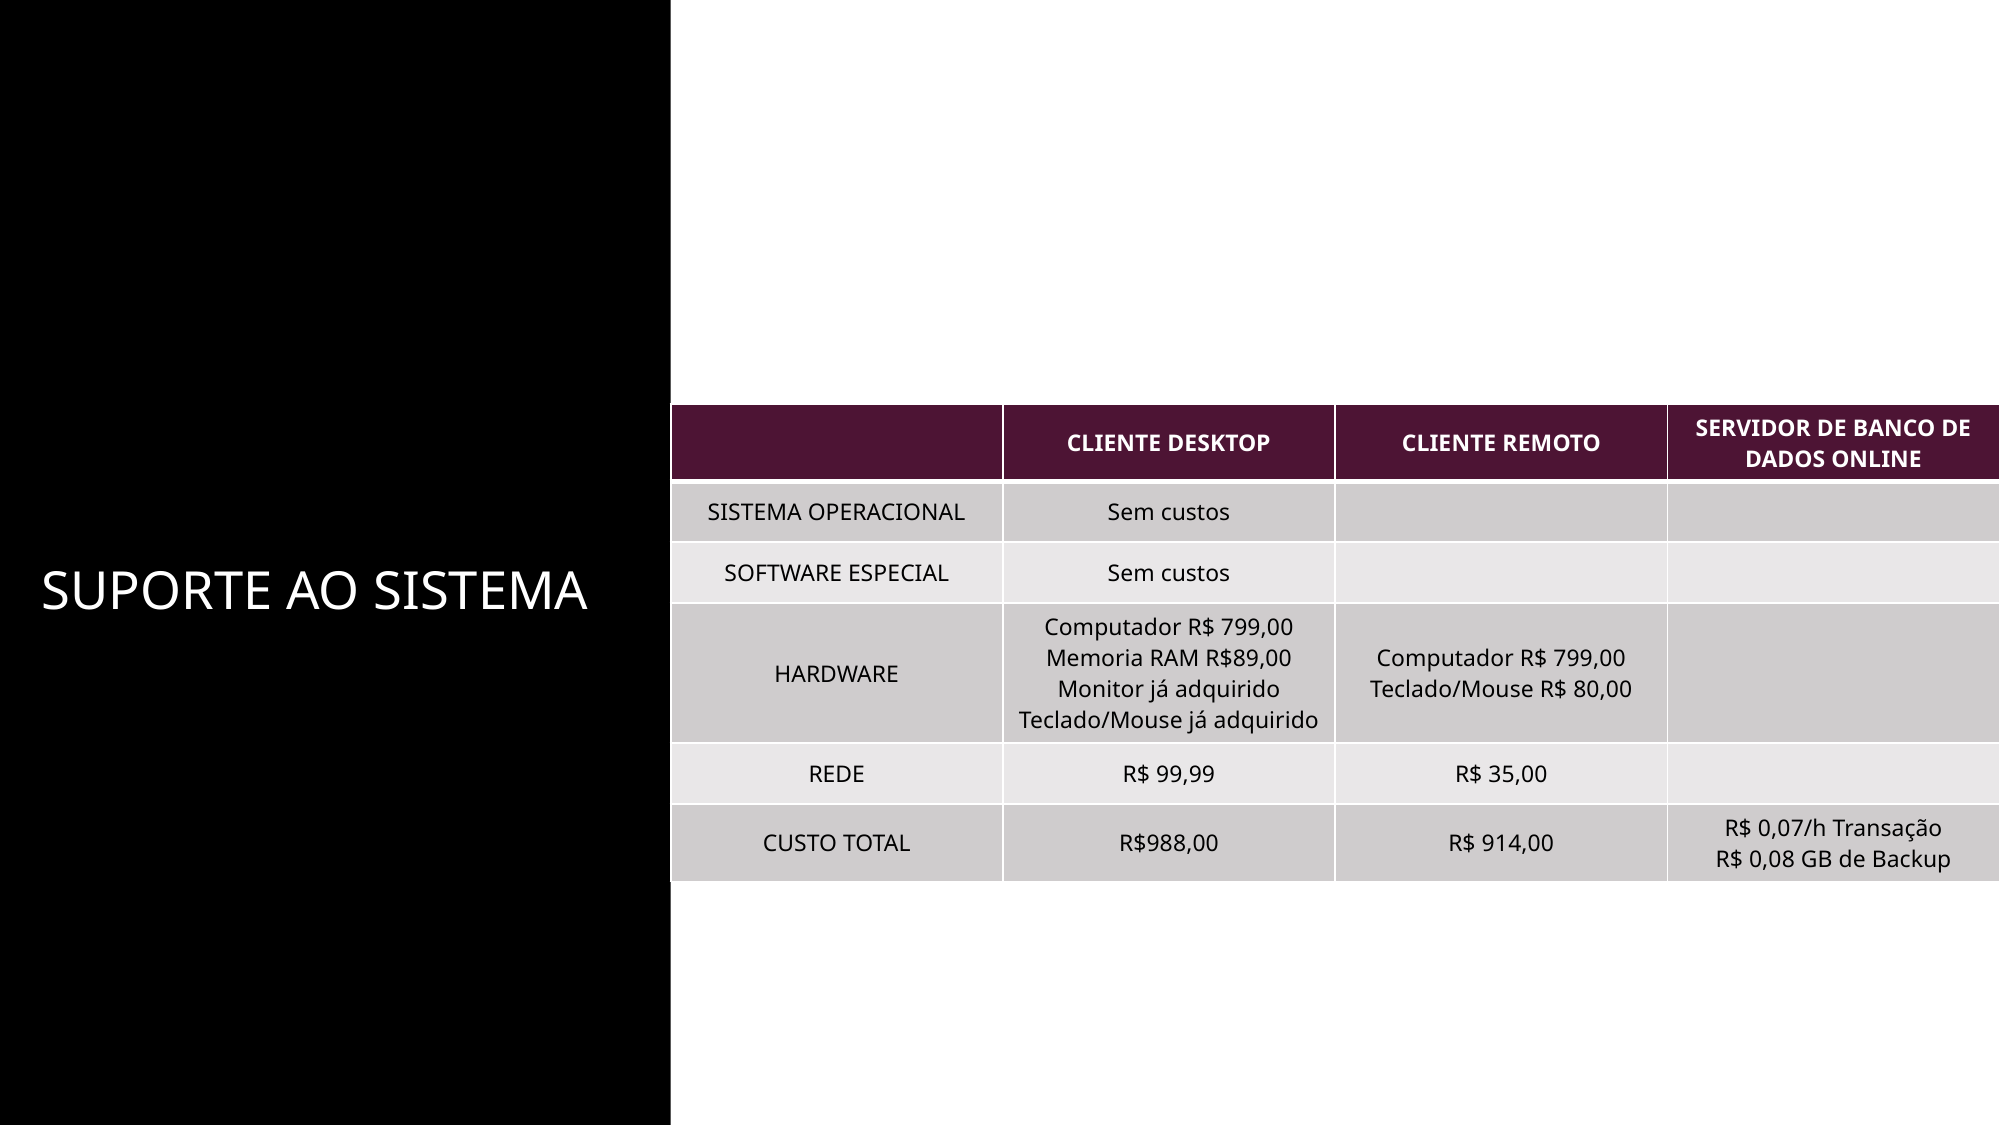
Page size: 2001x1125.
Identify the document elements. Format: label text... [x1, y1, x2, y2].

table_cell [1668, 744, 1999, 803]
table_cell [1668, 543, 1999, 602]
table_cell Computador R$ 799,00 Memoria RAM R$89,00 Monitor já adquirido Teclado/Mouse já adquirido [1004, 604, 1334, 742]
table_cell R$988,00 [1004, 805, 1334, 881]
table_header SERVIDOR DE BANCO DE DADOS ONLINE [1668, 405, 1999, 479]
table_cell [1668, 484, 1999, 541]
table_cell Sem custos [1004, 484, 1334, 541]
table_cell Sem custos [1004, 543, 1334, 602]
table_header CLIENTE REMOTO [1336, 405, 1667, 479]
table_cell R$ 0,07/h Transação R$ 0,08 GB de Backup [1668, 805, 1999, 881]
table_cell [1668, 604, 1999, 742]
table_cell [1336, 543, 1667, 602]
table_cell Computador R$ 799,00 Teclado/Mouse R$ 80,00 [1336, 604, 1667, 742]
table_cell SISTEMA OPERACIONAL [672, 484, 1002, 541]
table_header [672, 405, 1002, 479]
table_cell R$ 914,00 [1336, 805, 1667, 881]
table_header CLIENTE DESKTOP [1004, 405, 1334, 479]
text_box SUPORTE AO SISTEMA [26, 497, 644, 628]
table_cell R$ 99,99 [1004, 744, 1334, 803]
table_cell [1336, 484, 1667, 541]
table_cell HARDWARE [672, 604, 1002, 742]
text_box [0, 0, 672, 1125]
table_cell REDE [672, 744, 1002, 803]
table_cell CUSTO TOTAL [672, 805, 1002, 881]
table_cell R$ 35,00 [1336, 744, 1667, 803]
table_cell SOFTWARE ESPECIAL [672, 543, 1002, 602]
